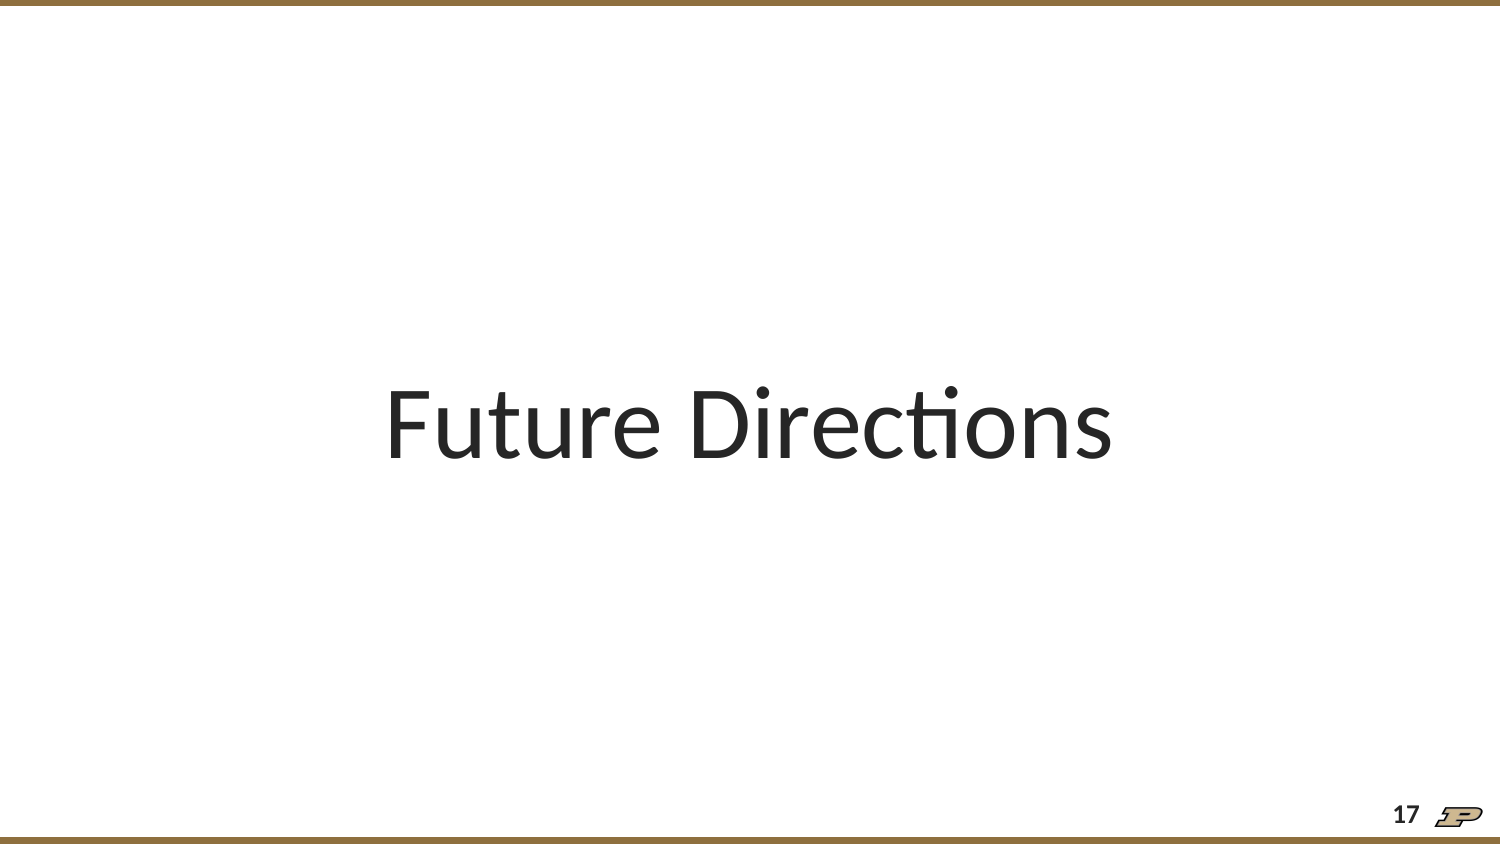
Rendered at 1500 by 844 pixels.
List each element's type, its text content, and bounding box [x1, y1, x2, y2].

title Future Directions [110, 335, 1390, 508]
picture [1434, 807, 1483, 827]
slide_number 17 [1371, 781, 1432, 827]
